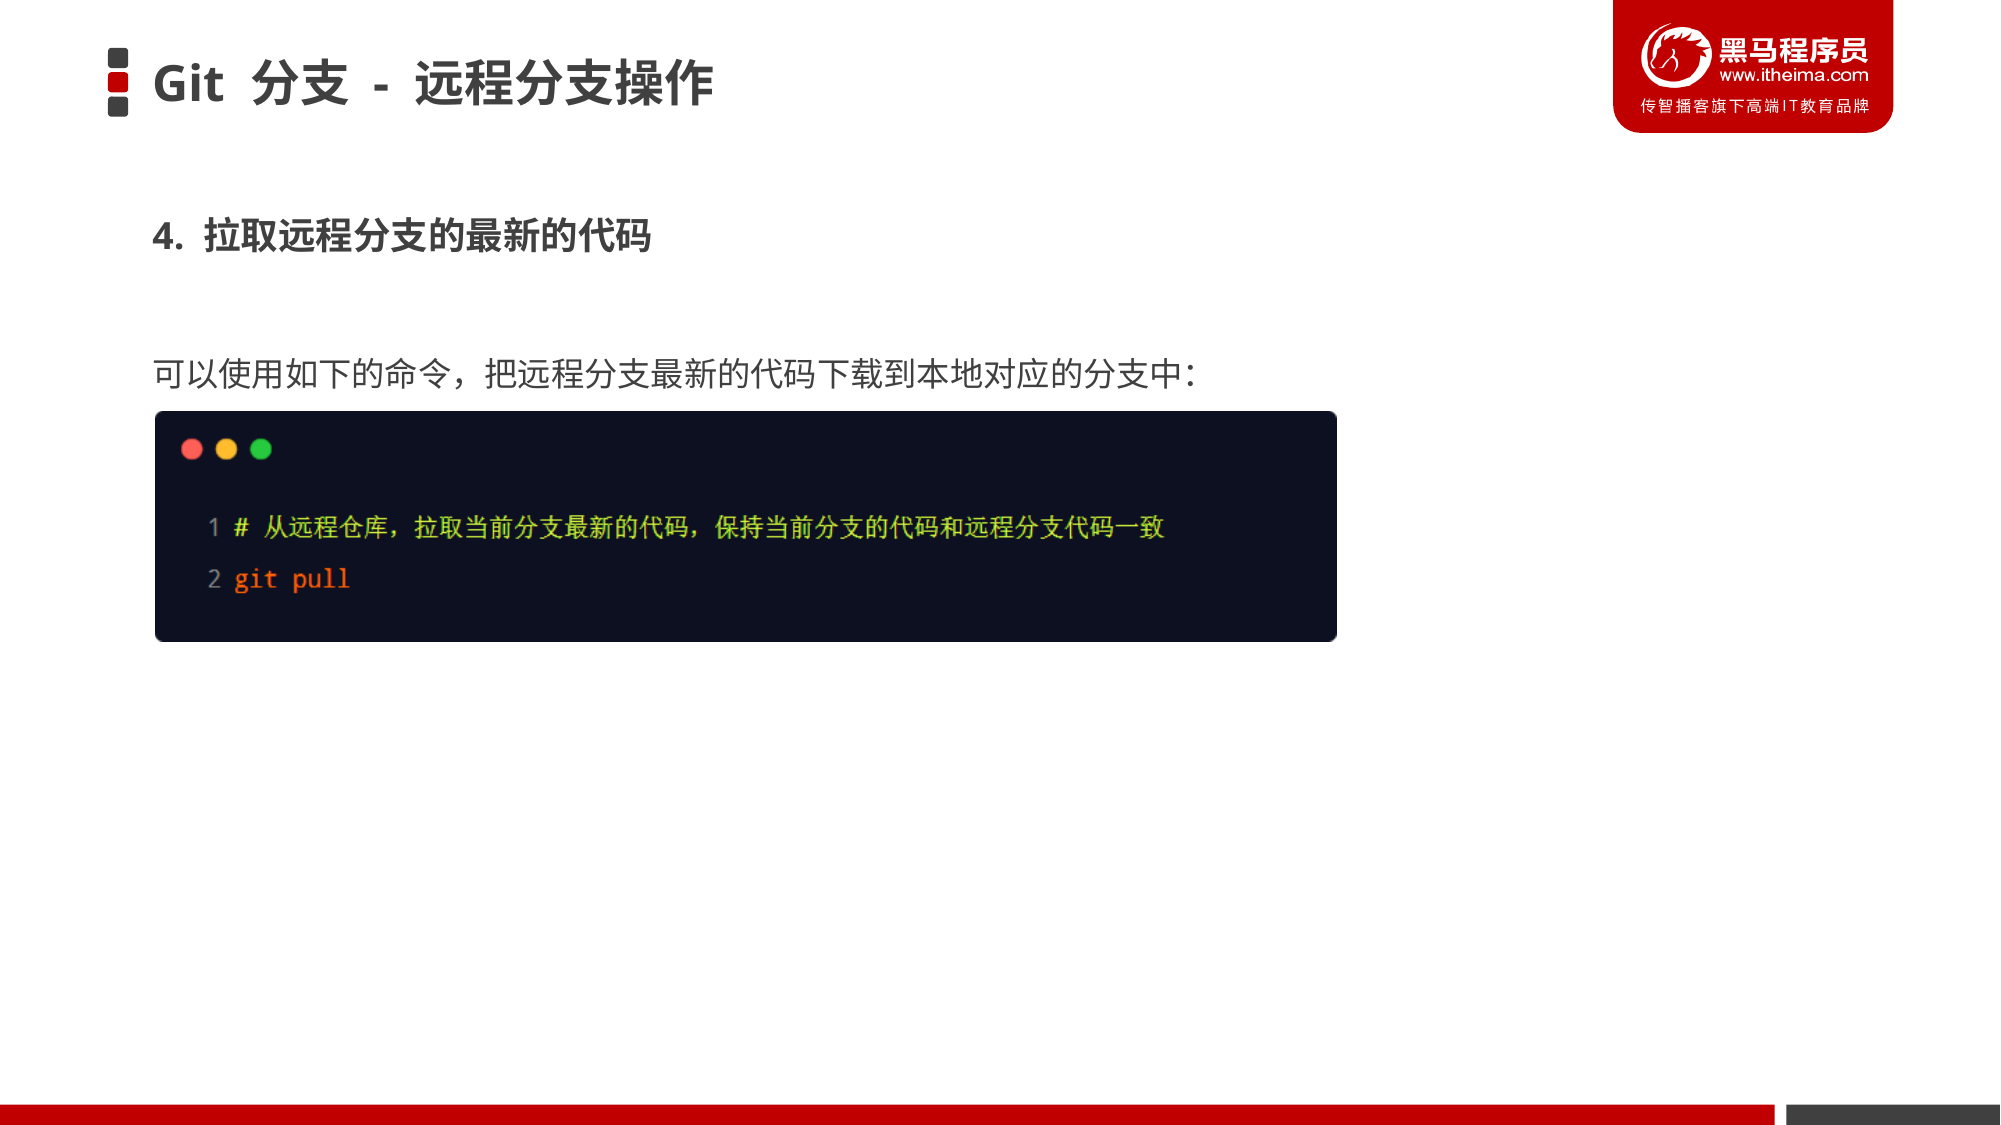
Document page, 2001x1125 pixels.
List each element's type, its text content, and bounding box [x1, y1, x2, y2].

picture [1616, 11, 1894, 125]
title Git 分支 - 远程分支操作 [137, 38, 1577, 124]
list 4. 拉取远程分支的最新的代码 [137, 192, 1753, 277]
list 可以使用如下的命令，把远程分支最新的代码下载到本地对应的分支中： [137, 326, 1753, 412]
picture [155, 410, 1337, 642]
